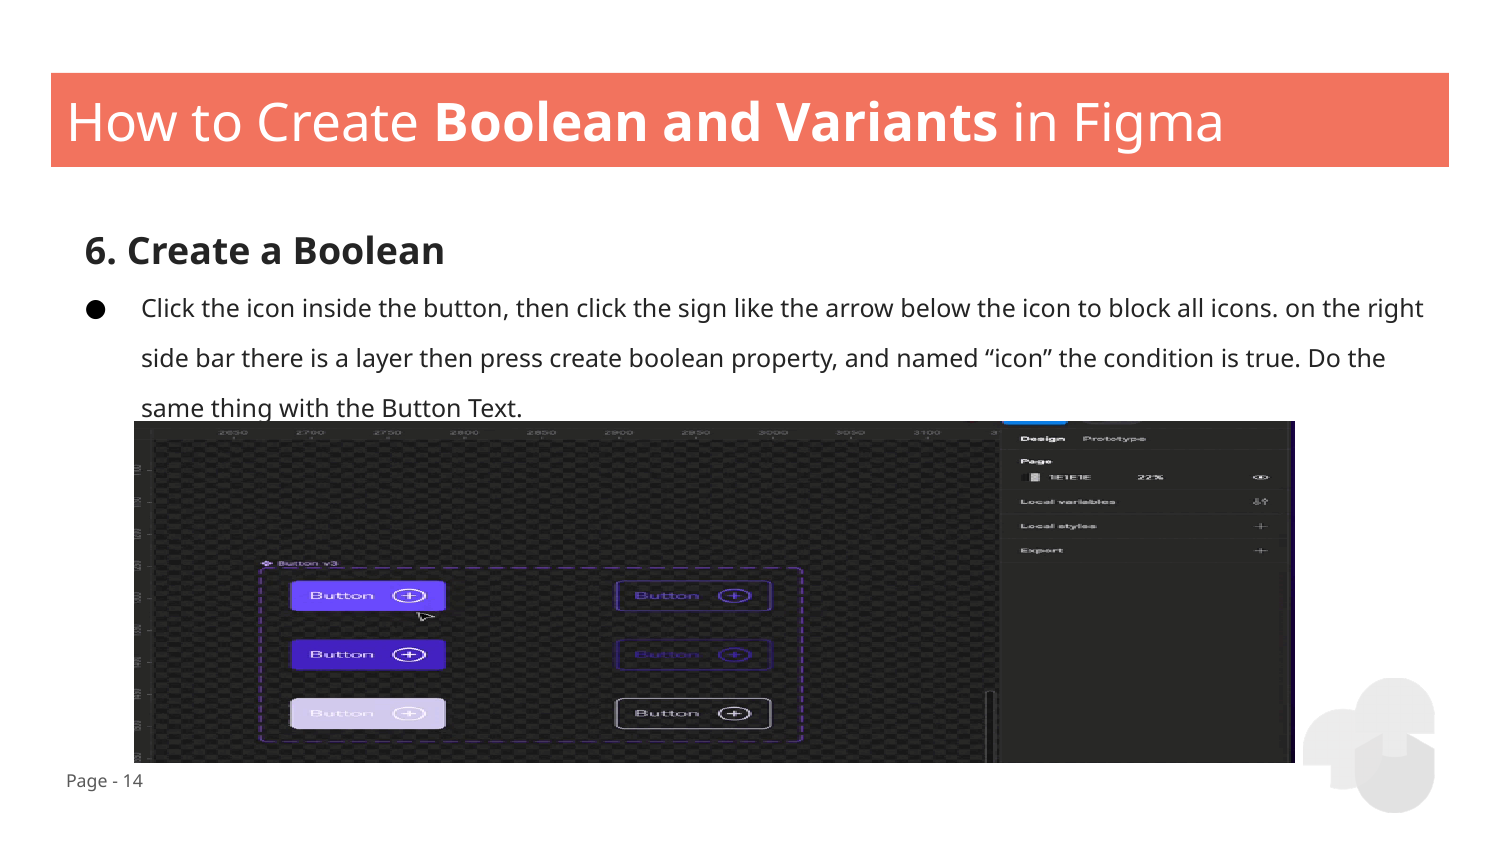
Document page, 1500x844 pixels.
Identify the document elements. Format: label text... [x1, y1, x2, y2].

slide_number Page - 14 [51, 749, 192, 814]
picture [134, 421, 1295, 763]
title How to Create Boolean and Variants in Figma [51, 72, 1449, 167]
list 6. Create a Boolean Click the icon inside the button, then click the sign like the arrow below the icon to block all icons. on the right side bar there is a layer then press create boolean property, and named “icon” the condition is true. Do the same thing with the Button Text. [51, 207, 1449, 737]
